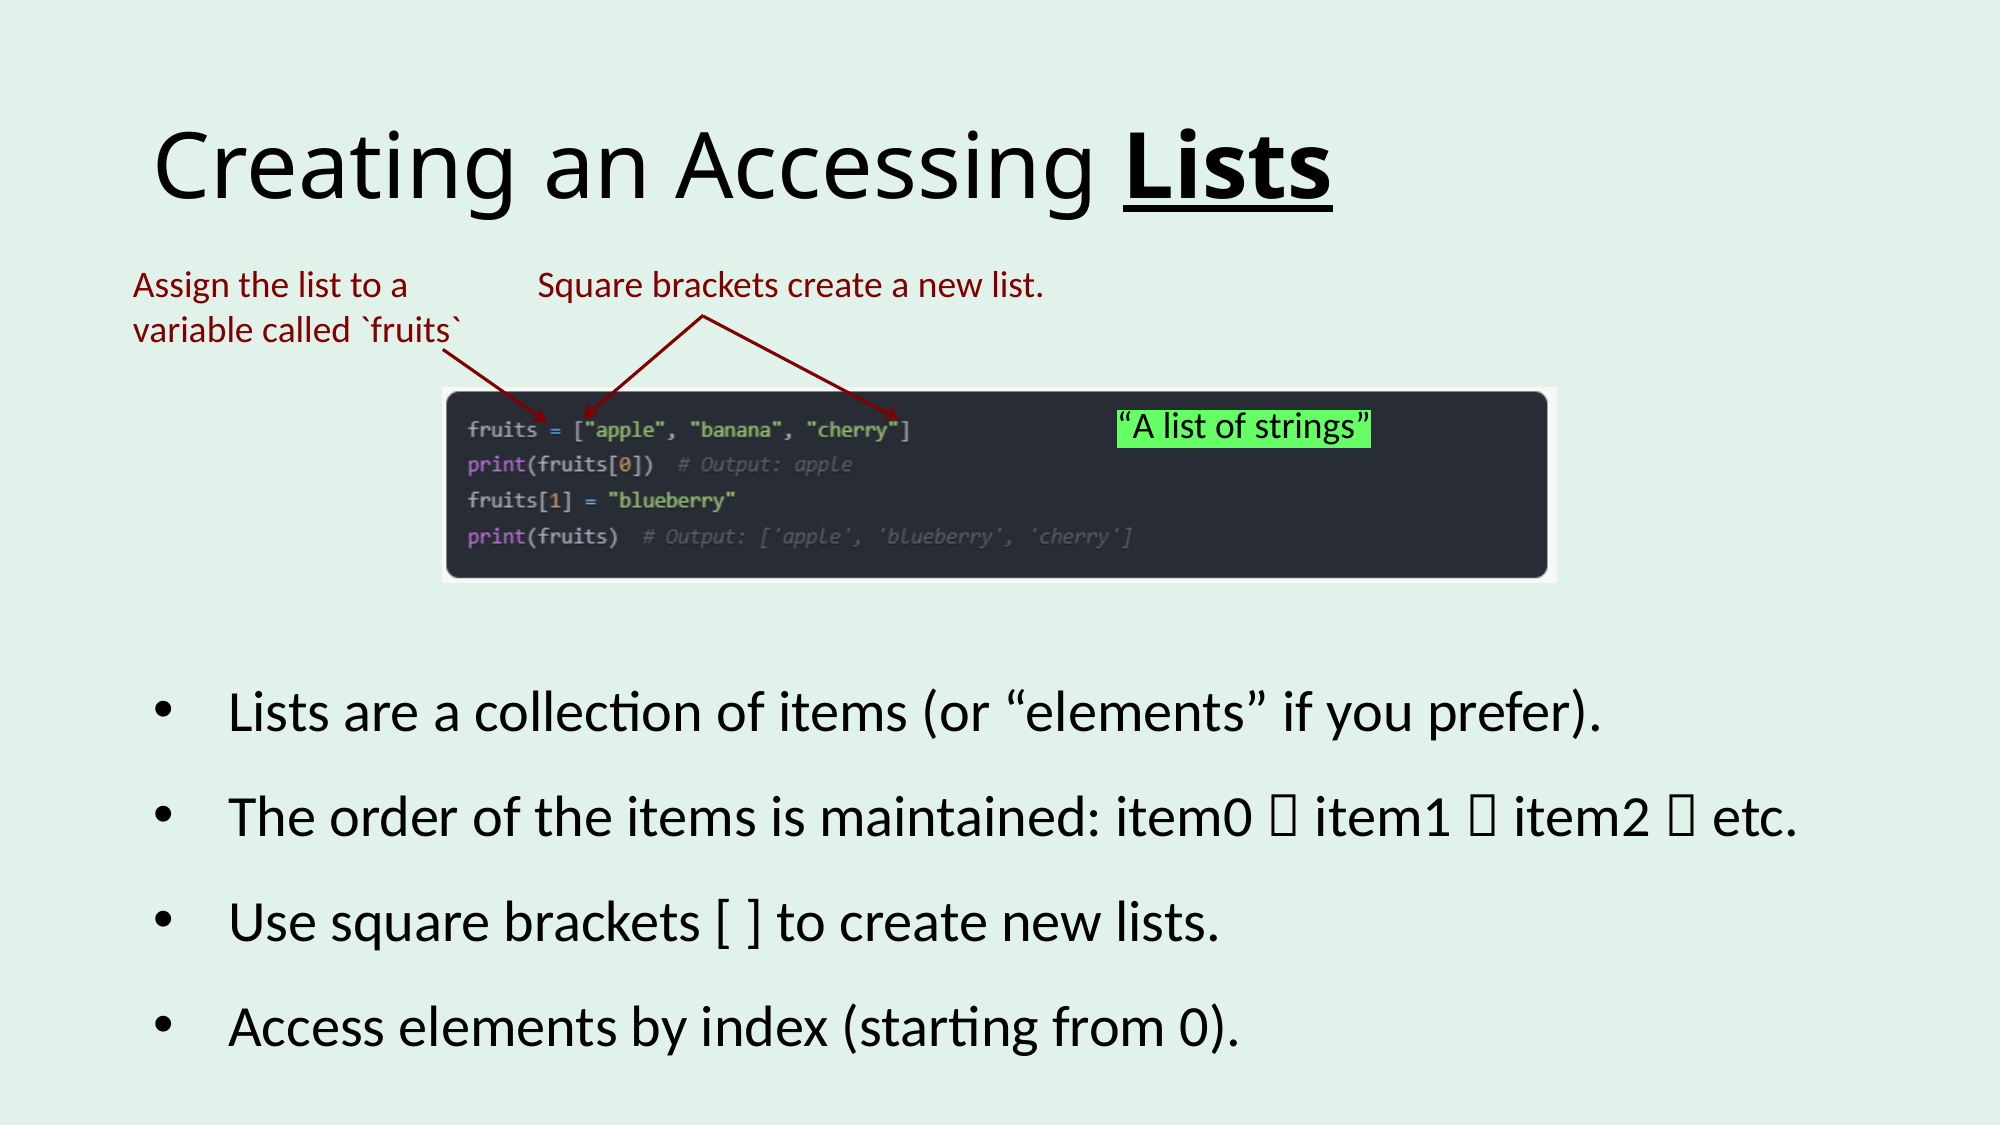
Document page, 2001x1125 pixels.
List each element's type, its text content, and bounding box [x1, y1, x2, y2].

text_box Square brackets create a new list. [522, 252, 1832, 313]
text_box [582, 314, 704, 419]
picture [442, 386, 1558, 584]
title Creating an Accessing Lists [137, 59, 1863, 278]
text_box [442, 348, 548, 423]
text_box Assign the list to a variable called `fruits` [118, 252, 552, 358]
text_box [702, 315, 900, 420]
text_box Lists are a collection of items (or “elements” if you prefer). The order of the items is maintained: item0  item1  item2  etc. Use square brackets [ ] to create new lists. Access elements by index (starting from 0). [99, 631, 1901, 1066]
